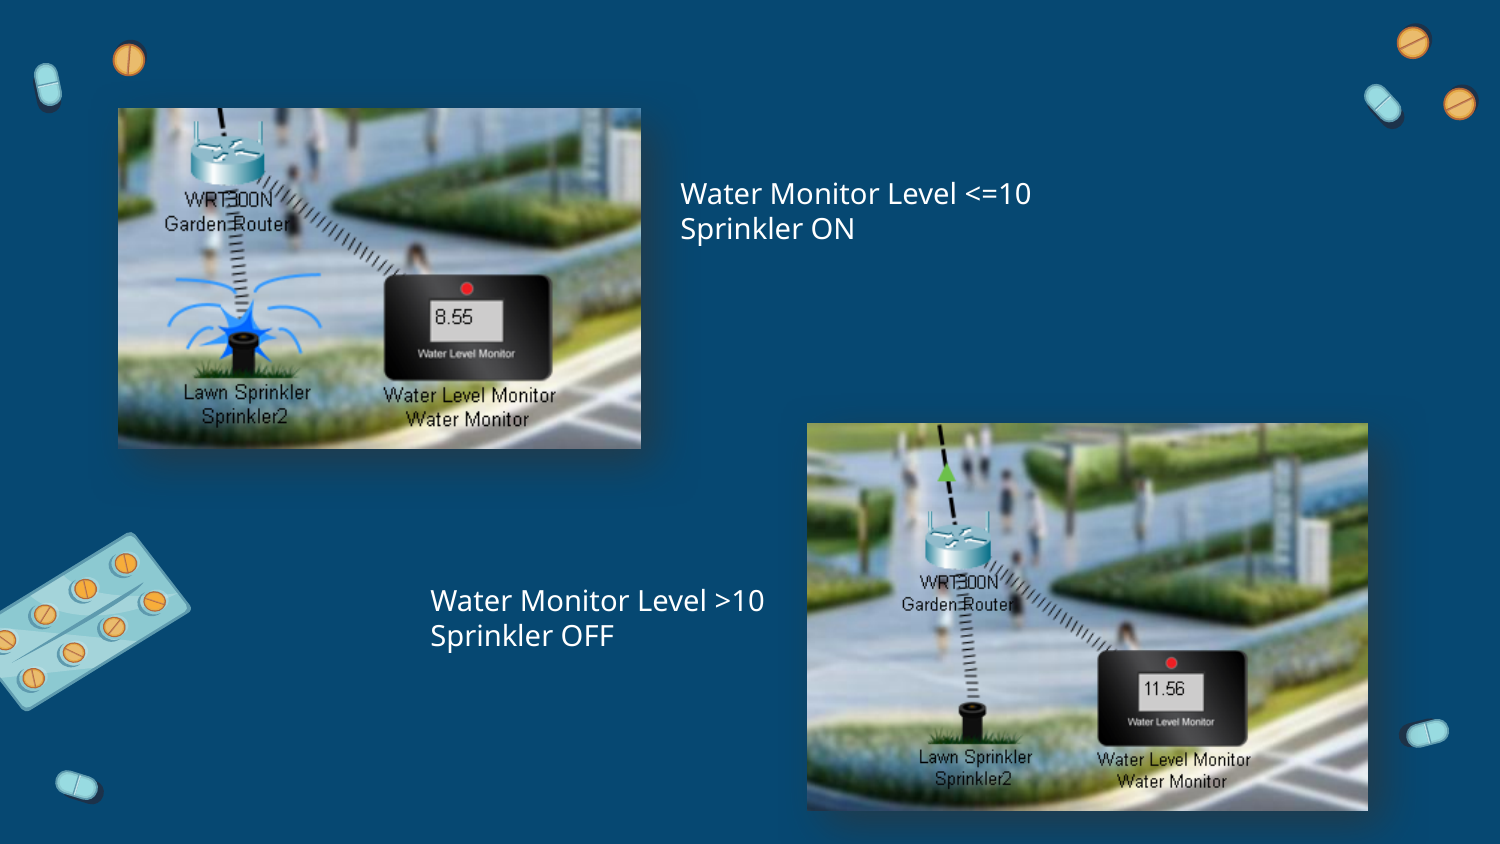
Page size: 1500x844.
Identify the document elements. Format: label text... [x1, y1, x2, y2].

picture [117, 108, 642, 449]
text_box Water Monitor Level <=10 Sprinkler ON [665, 167, 1112, 253]
text_box Water Monitor Level >10​ Sprinkler OFF [415, 574, 802, 660]
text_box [0, 527, 190, 717]
picture [807, 422, 1368, 811]
